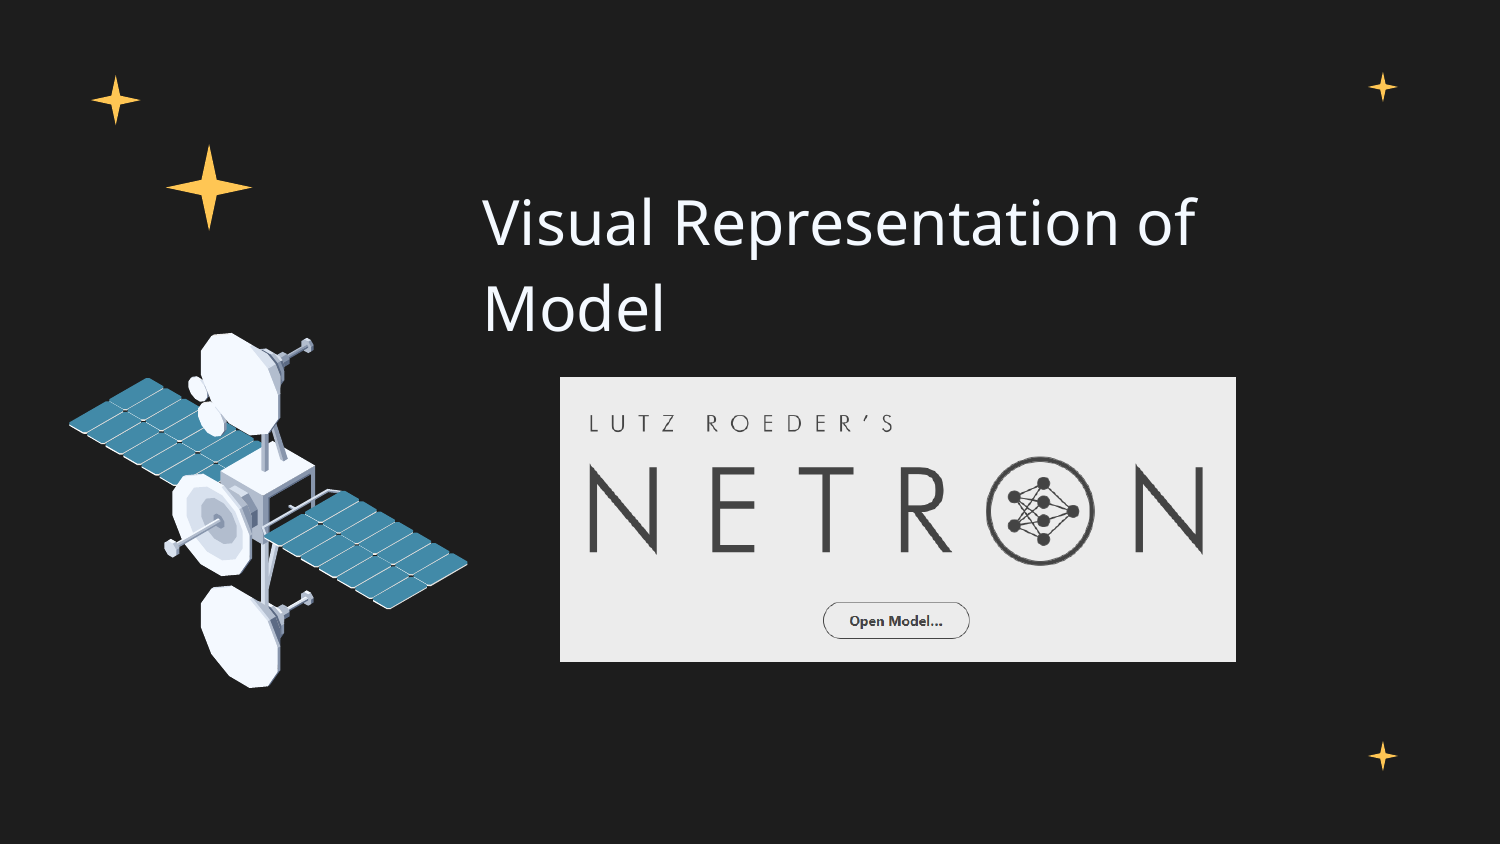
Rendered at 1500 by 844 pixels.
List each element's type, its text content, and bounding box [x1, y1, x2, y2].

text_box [69, 332, 468, 689]
subtitle Visual Representation of Model [467, 259, 1387, 359]
text_box [90, 75, 141, 126]
picture [559, 377, 1236, 662]
text_box [165, 144, 253, 231]
